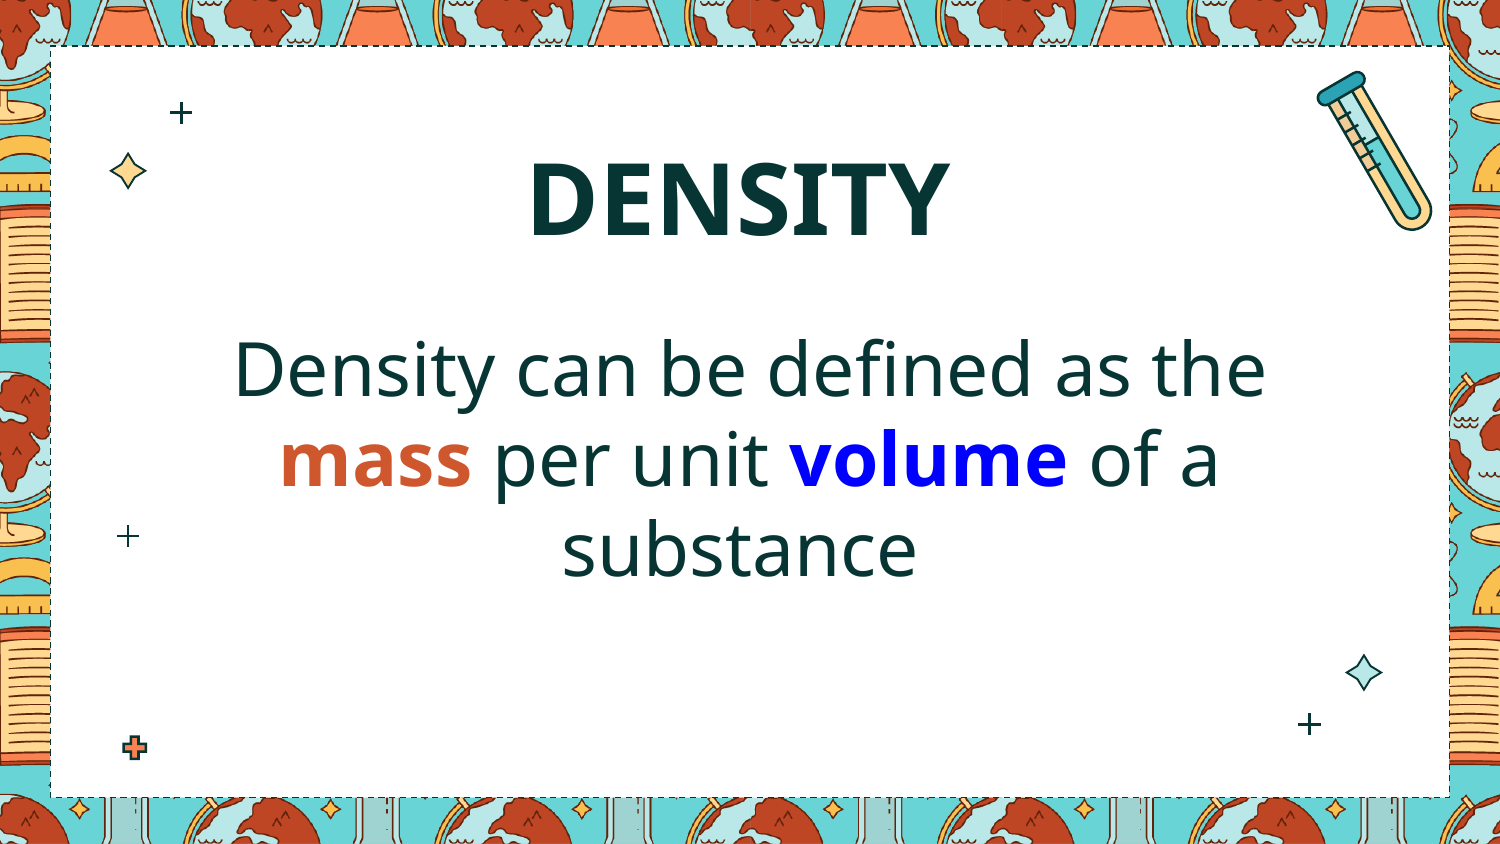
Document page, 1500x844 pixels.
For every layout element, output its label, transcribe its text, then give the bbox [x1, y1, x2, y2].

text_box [1351, 69, 1407, 241]
subtitle Density can be defined as the mass per unit volume of a substance [179, 305, 1321, 505]
subtitle DENSITY [294, 120, 1183, 305]
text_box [108, 151, 148, 191]
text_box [1298, 712, 1321, 736]
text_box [116, 524, 140, 548]
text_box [122, 735, 148, 761]
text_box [1344, 653, 1384, 692]
picture [0, 0, 1500, 844]
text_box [169, 101, 193, 124]
